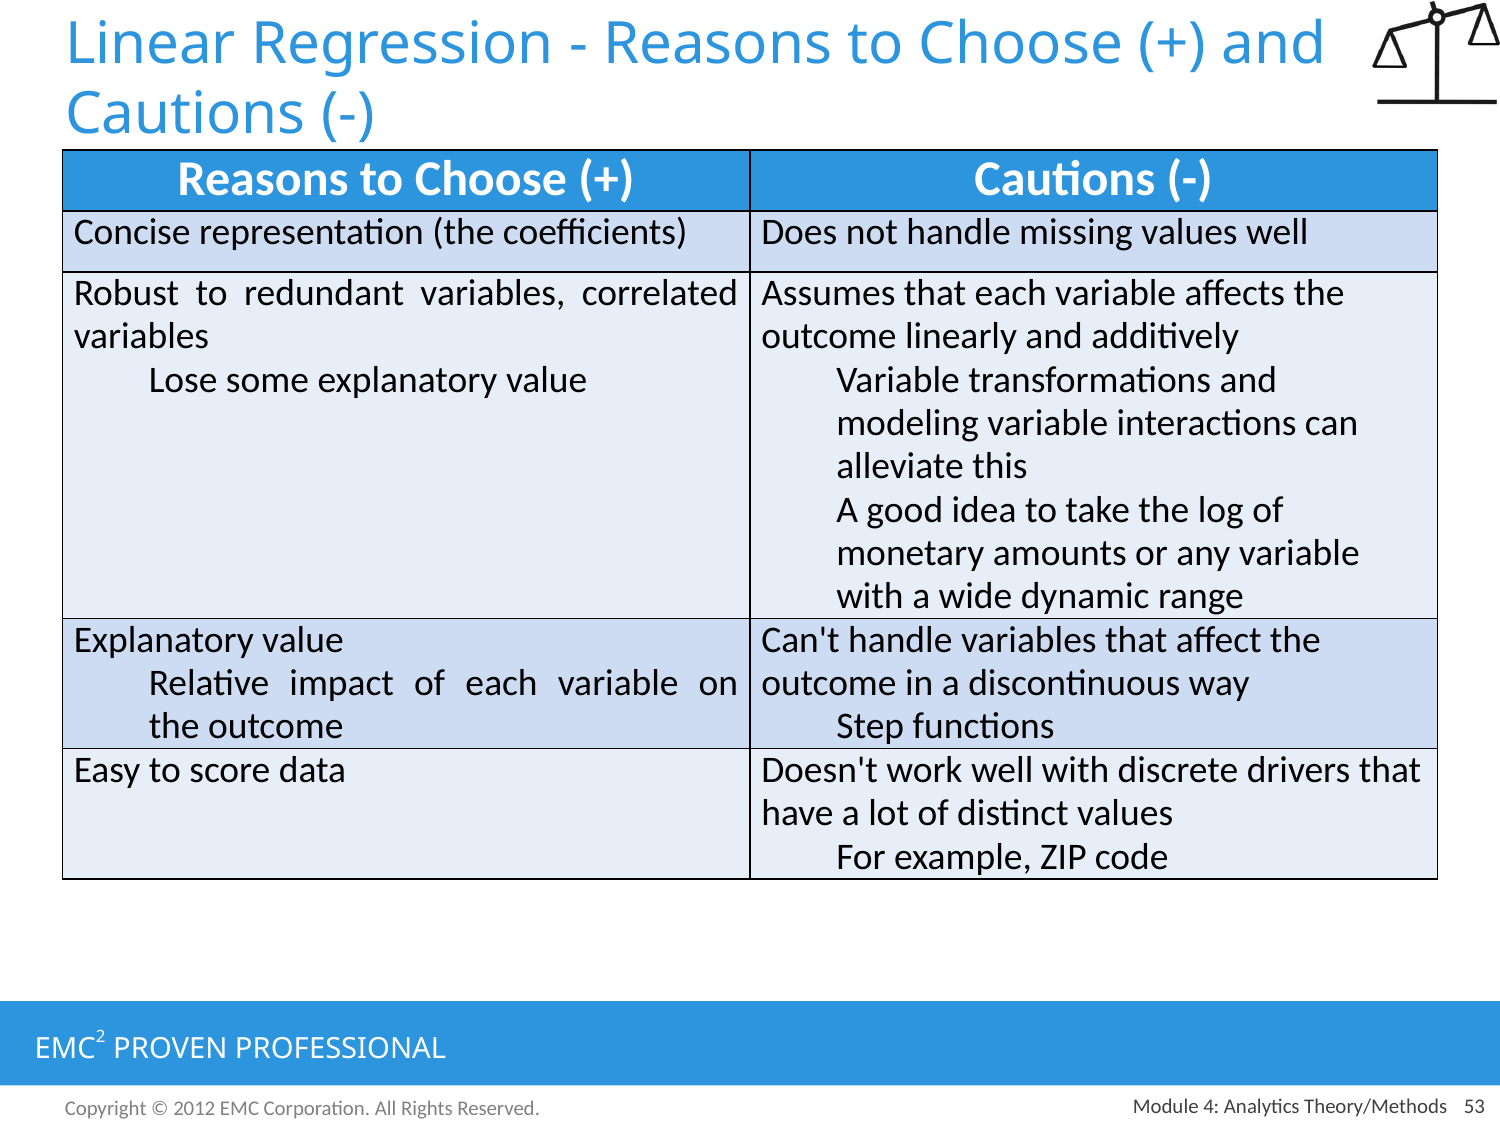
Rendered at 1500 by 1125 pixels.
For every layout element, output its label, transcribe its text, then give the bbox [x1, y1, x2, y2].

footer Module 4: Analytics Theory/Methods [774, 1087, 1425, 1125]
table_header Cautions (-) [751, 151, 1437, 210]
picture [1372, 0, 1500, 105]
table_cell Explanatory value Relative impact of each variable on the outcome [63, 619, 749, 748]
table_header Reasons to Choose (+) [63, 151, 749, 210]
title Linear Regression - Reasons to Choose (+) and Cautions (-) [49, 12, 1438, 138]
table_cell Easy to score data [63, 749, 749, 878]
table_cell Concise representation (the coefficients) [63, 212, 749, 271]
table_cell Assumes that each variable affects the outcome linearly and additively Variable transformations and modeling variable interactions can alleviate this A good idea to take the log of monetary amounts or any variable with a wide dynamic range [751, 273, 1437, 618]
table_cell Doesn't work well with discrete drivers that have a lot of distinct values For example, ZIP code [751, 749, 1437, 878]
table_cell Robust to redundant variables, correlated variables Lose some explanatory value [63, 273, 749, 618]
slide_number 53 [1425, 1087, 1500, 1125]
table_cell Can't handle variables that affect the outcome in a discontinuous way Step functions [751, 619, 1437, 748]
table_cell Does not handle missing values well [751, 212, 1437, 271]
